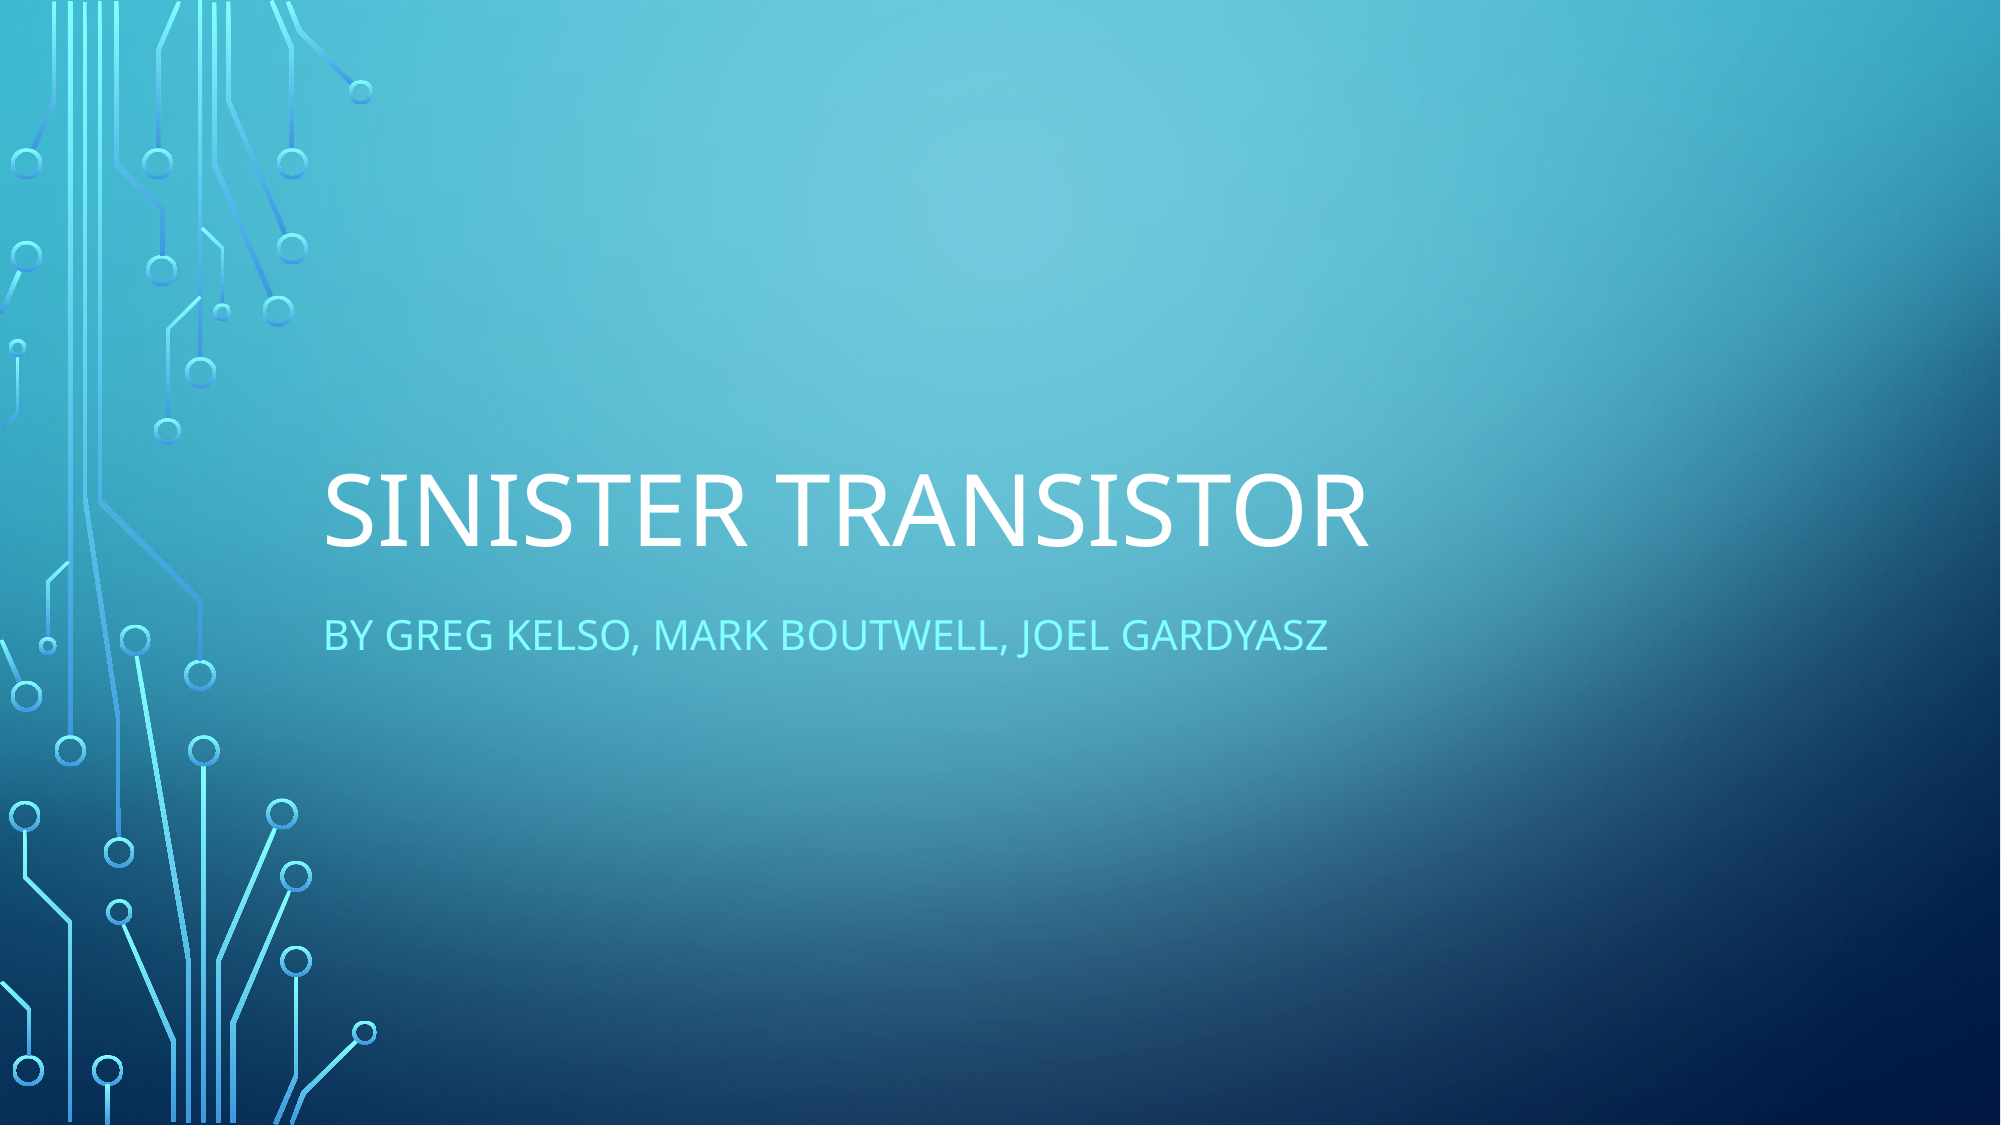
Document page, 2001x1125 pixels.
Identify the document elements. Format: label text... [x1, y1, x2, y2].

subtitle By Greg Kelso, Mark Boutwell, Joel Gardyasz [307, 590, 1750, 863]
title Sinister Transistor [307, 184, 1750, 576]
